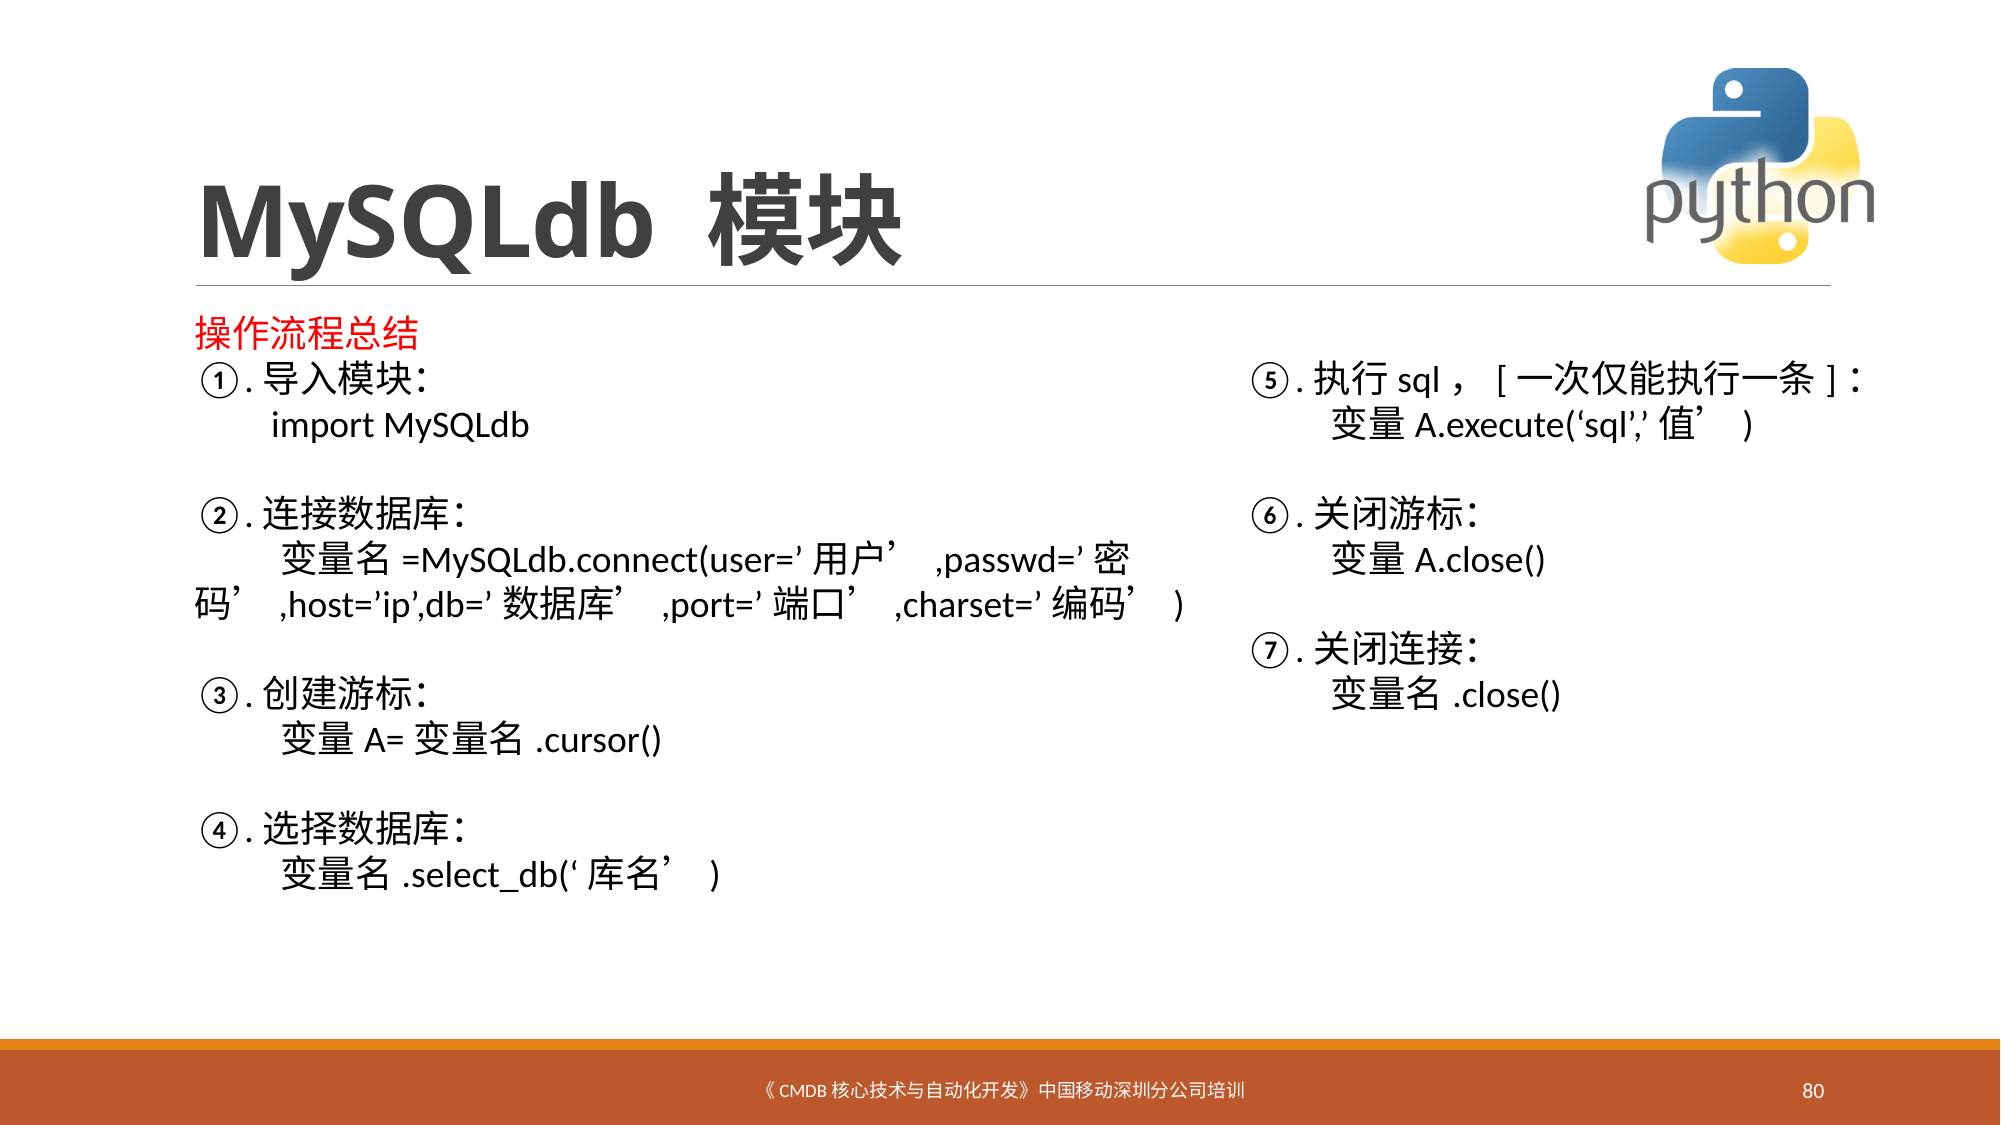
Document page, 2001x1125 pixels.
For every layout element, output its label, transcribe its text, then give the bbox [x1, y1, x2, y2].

footer 《CMDB核心技术与自动化开发》中国移动深圳分公司培训 [604, 1059, 1396, 1120]
picture [1616, 68, 1906, 264]
title MySQLdb 模块 [180, 47, 1830, 285]
slide_number 80 [1624, 1059, 1840, 1120]
text_box 操作流程总结 ①.导入模块： import MySQLdb ②.连接数据库： 变量名=MySQLdb.connect(user=’用户’,passwd=’密码’,host=’ip’,db=’数据库’,port=’端口’,charset=’编码’) ③.创建游标： 变量A=变量名.cursor() ④.选择数据库： 变量名.select_db(‘库名’) [179, 302, 1307, 948]
text_box ⑤.执行sql，[一次仅能执行一条]： 变量A.execute(‘sql’,’值’) ⑥.关闭游标： 变量A.close() ⑦.关闭连接： 变量名.close() [1230, 302, 2000, 723]
